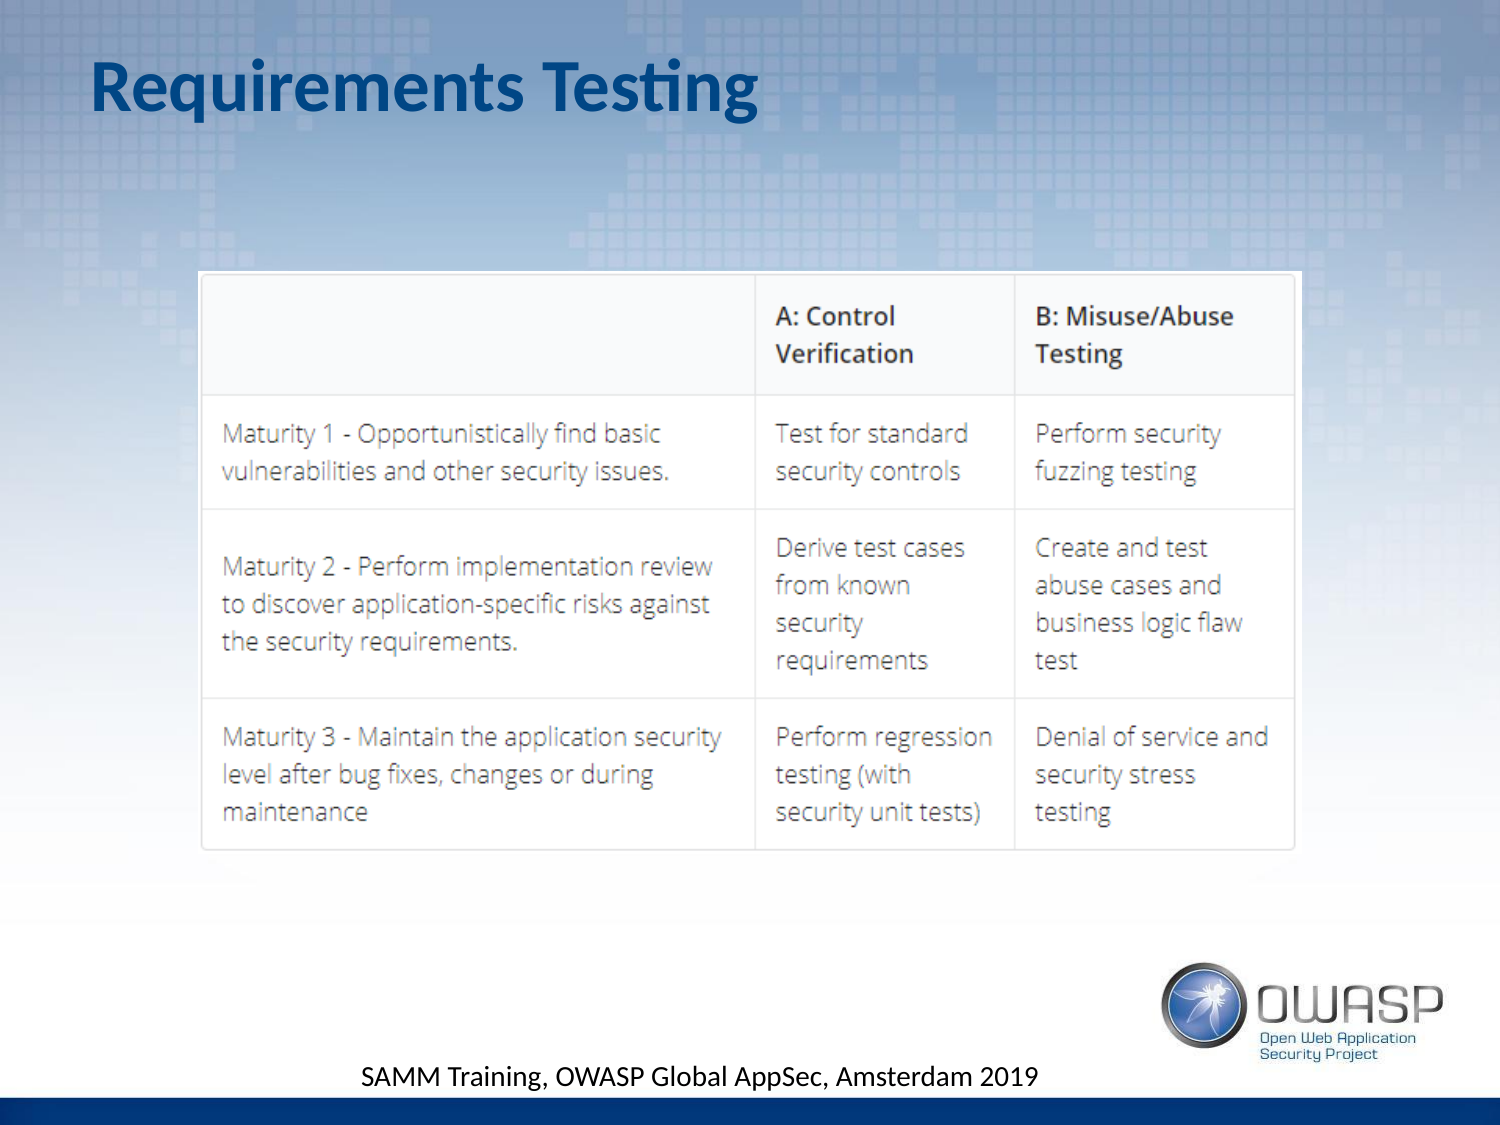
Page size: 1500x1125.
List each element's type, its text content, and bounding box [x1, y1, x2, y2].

footer SAMM Training, OWASP Global AppSec, Amsterdam 2019 [258, 1042, 1142, 1103]
picture [0, 0, 1500, 1125]
title Requirements Testing [75, 45, 1425, 119]
